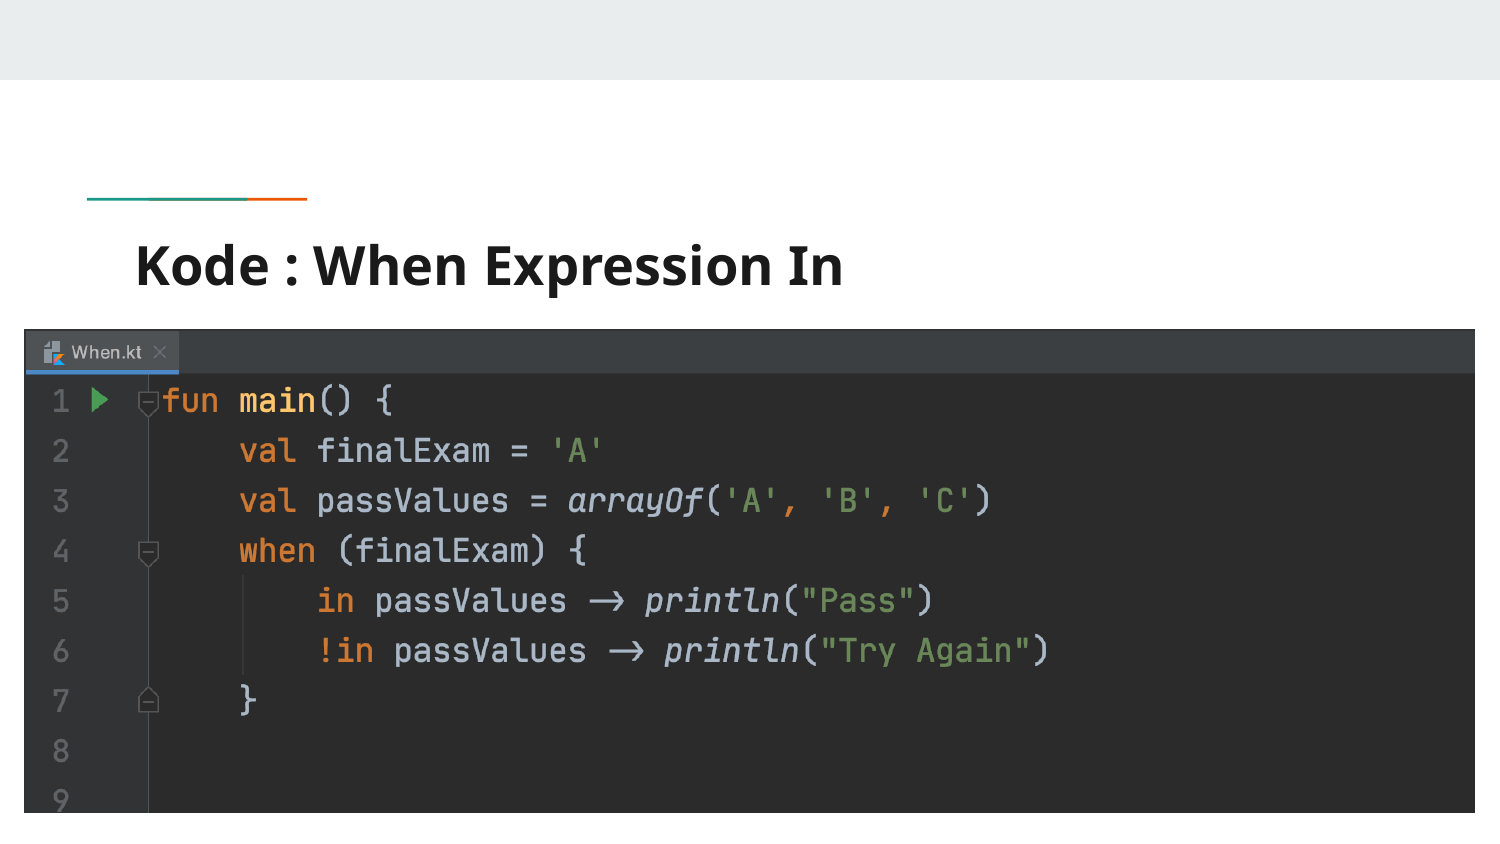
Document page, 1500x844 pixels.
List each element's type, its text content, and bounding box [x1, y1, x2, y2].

title Kode : When Expression In [119, 216, 1381, 305]
picture [24, 328, 1476, 813]
